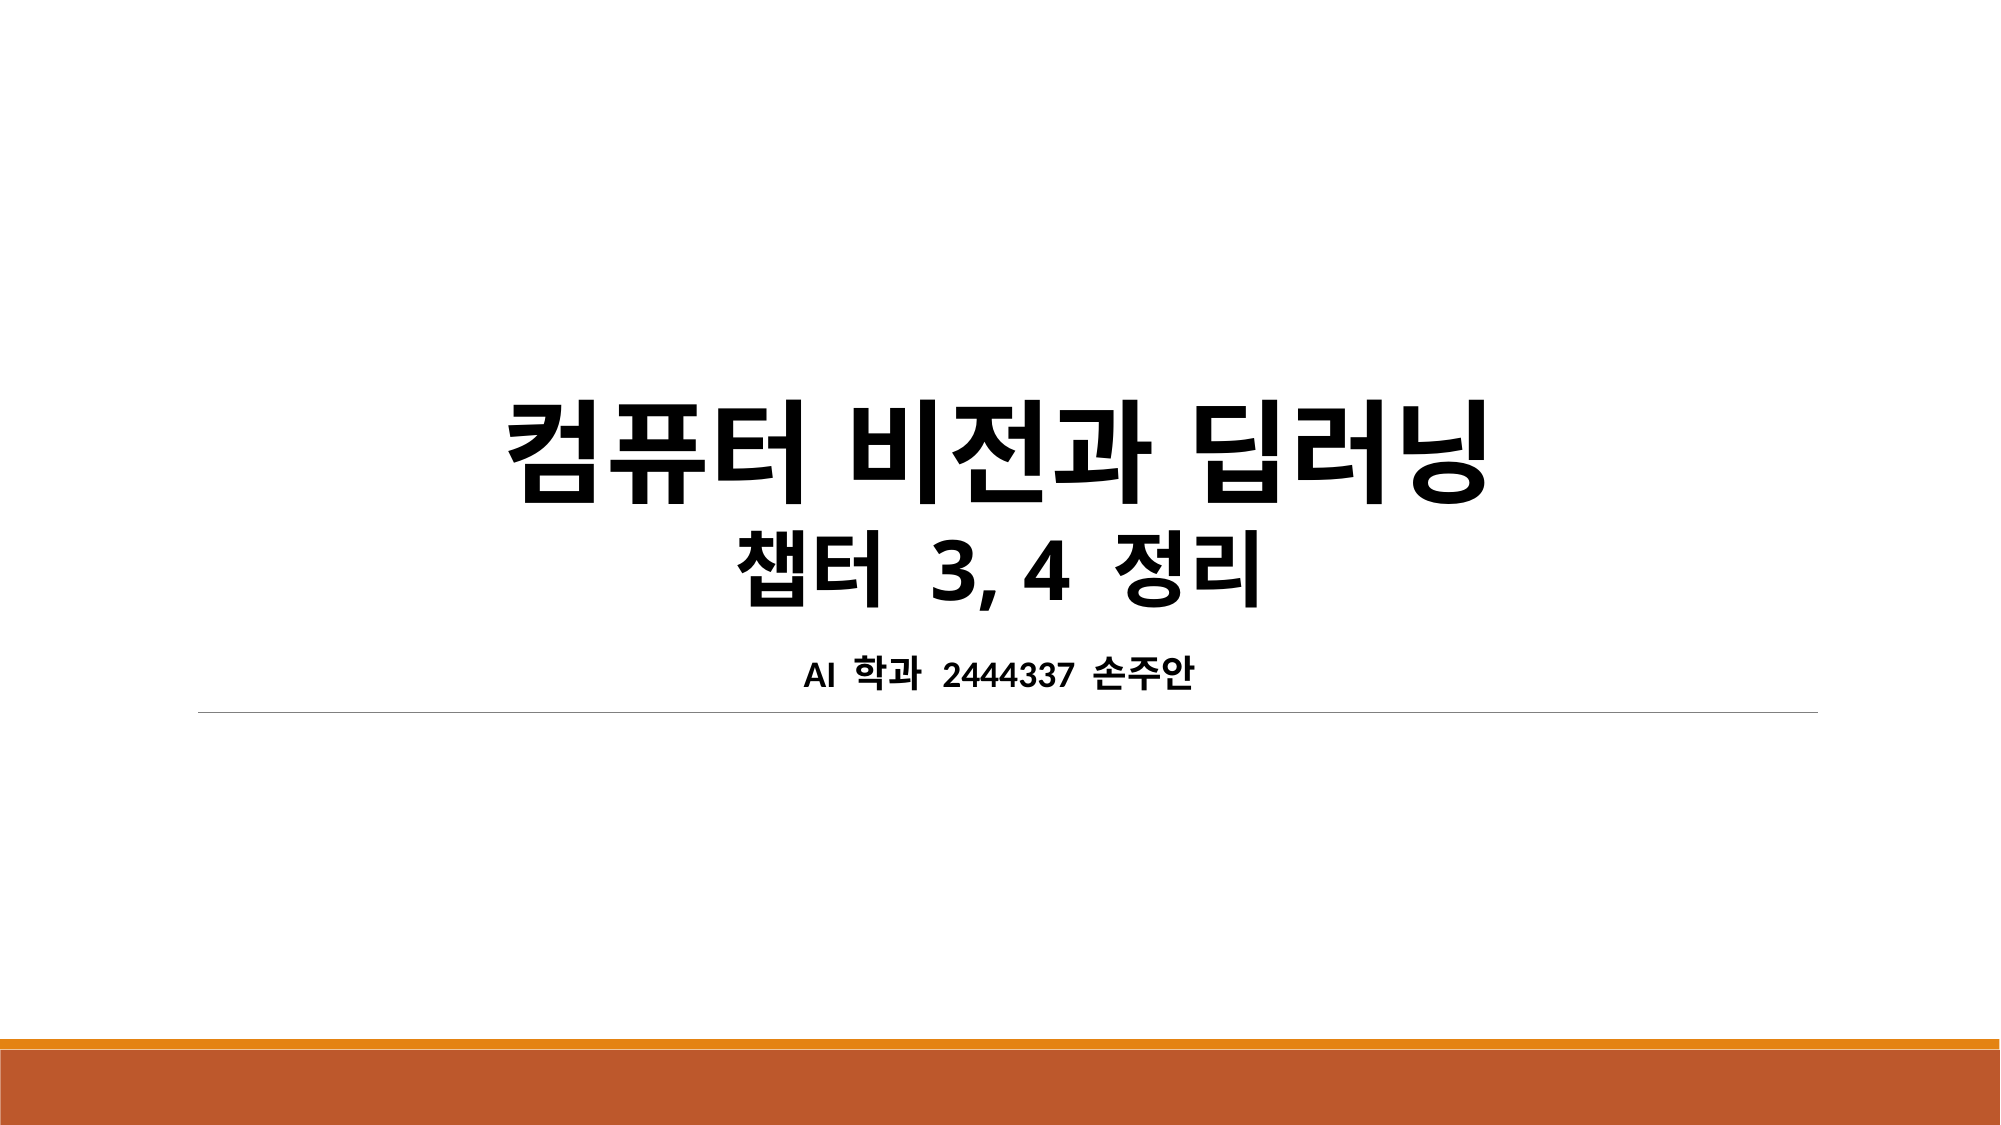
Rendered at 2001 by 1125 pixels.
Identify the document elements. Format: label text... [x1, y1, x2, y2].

text_box AI 학과 2444337 손주안 [788, 642, 1212, 703]
text_box 컴퓨터 비전과 딥러닝 챕터 3, 4 정리 [487, 374, 1512, 625]
